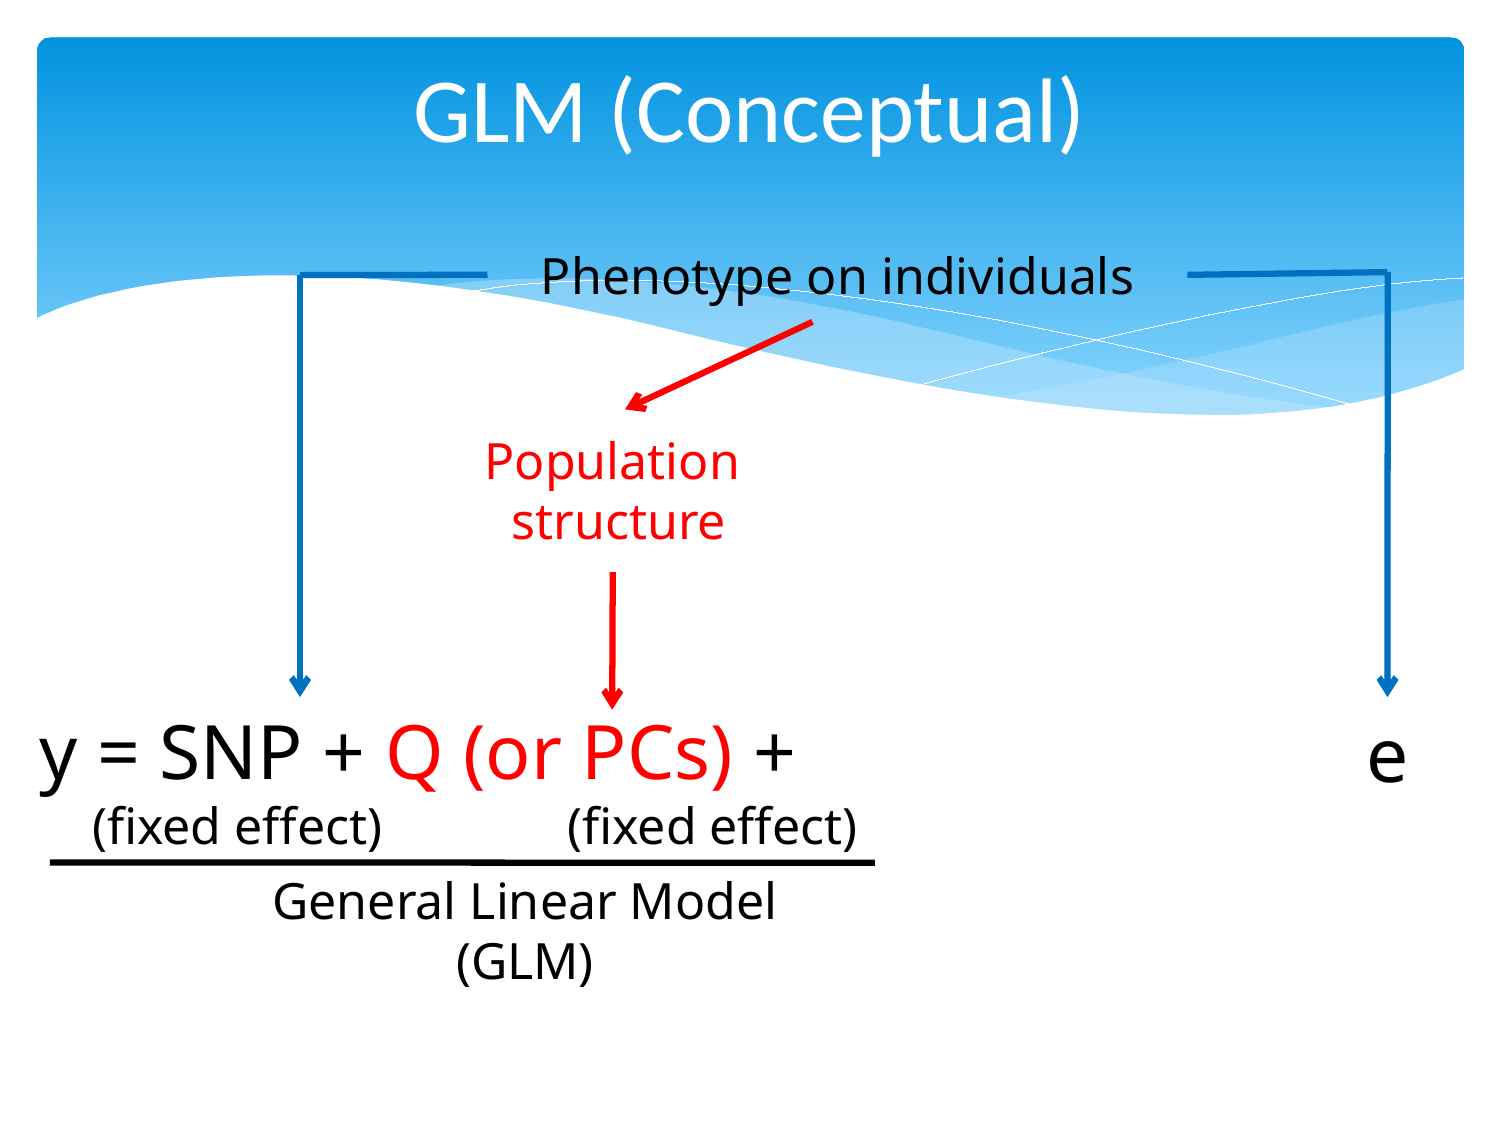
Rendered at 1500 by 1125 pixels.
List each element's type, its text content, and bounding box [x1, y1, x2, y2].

text_box (fixed effect) [449, 787, 975, 863]
text_box e [1312, 699, 1463, 805]
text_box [1187, 271, 1388, 277]
text_box Population structure [462, 421, 775, 557]
title GLM (Conceptual) [75, 12, 1425, 200]
text_box Phenotype on individuals [487, 237, 1188, 313]
text_box (fixed effect) [37, 787, 438, 863]
text_box General Linear Model (GLM) [200, 872, 850, 998]
text_box y = SNP + Q (or PCs) + [24, 696, 1225, 802]
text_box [624, 321, 813, 410]
